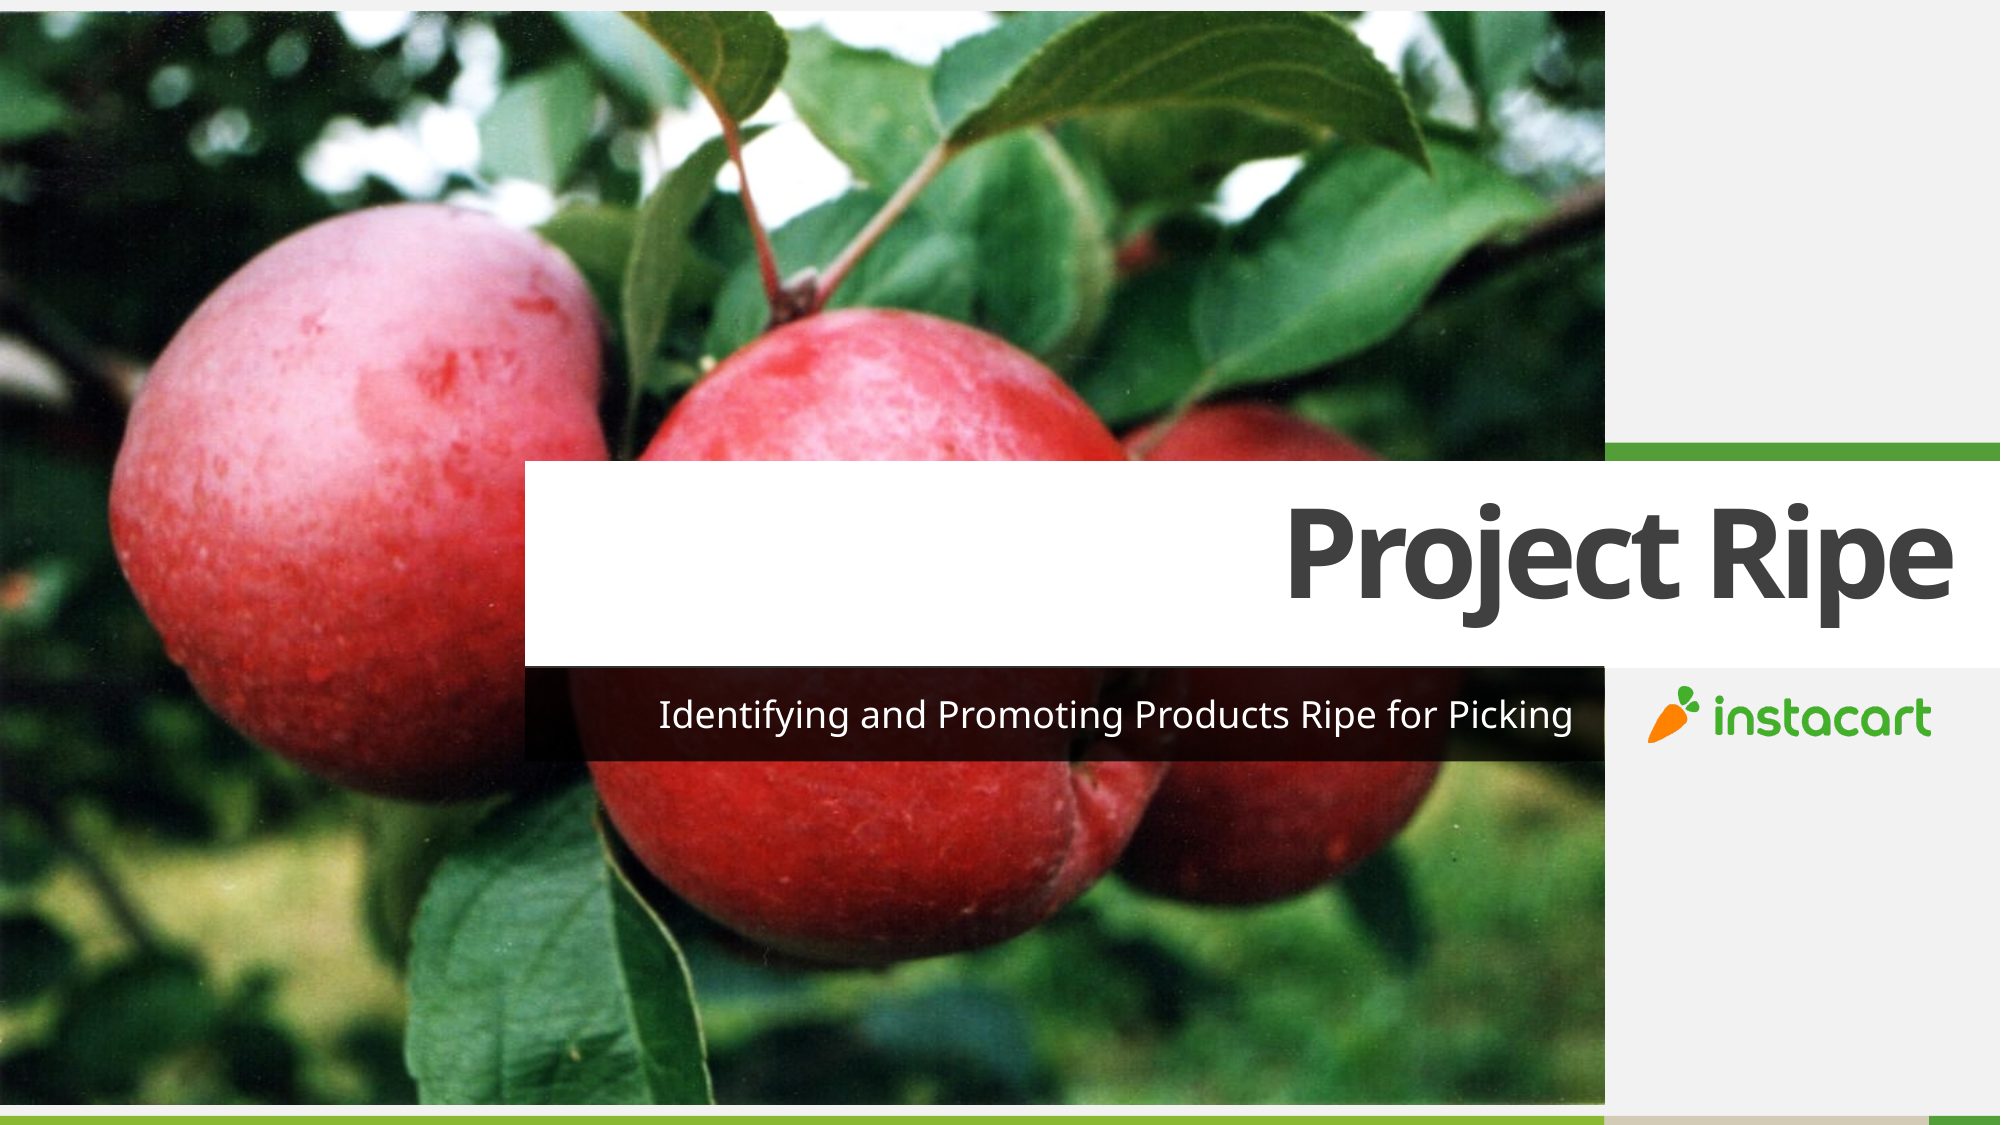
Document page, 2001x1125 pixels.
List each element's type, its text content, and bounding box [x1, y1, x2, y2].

title Project Ripe [1605, 461, 2000, 668]
picture [1648, 686, 1931, 743]
picture [0, 11, 1605, 1105]
